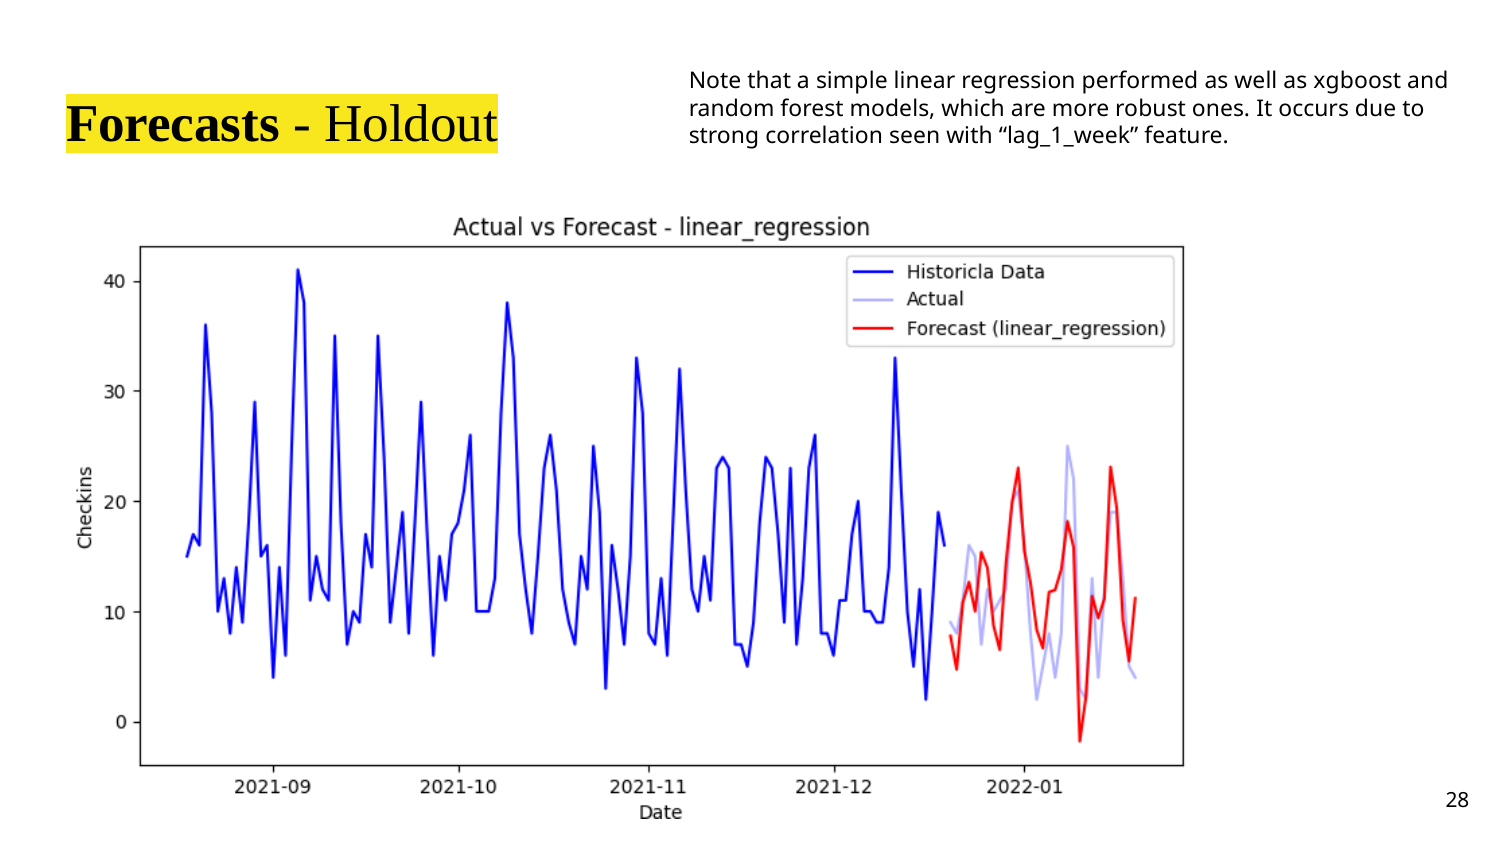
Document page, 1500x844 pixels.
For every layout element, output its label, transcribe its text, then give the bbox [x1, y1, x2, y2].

title Forecasts - Holdout [51, 72, 673, 167]
picture [50, 191, 1242, 819]
slide_number 28 [1394, 769, 1484, 834]
text_box Note that a simple linear regression performed as well as xgboost and random forest models, which are more robust ones. It occurs due to strong correlation seen with “lag_1_week” feature. [673, 51, 1467, 192]
